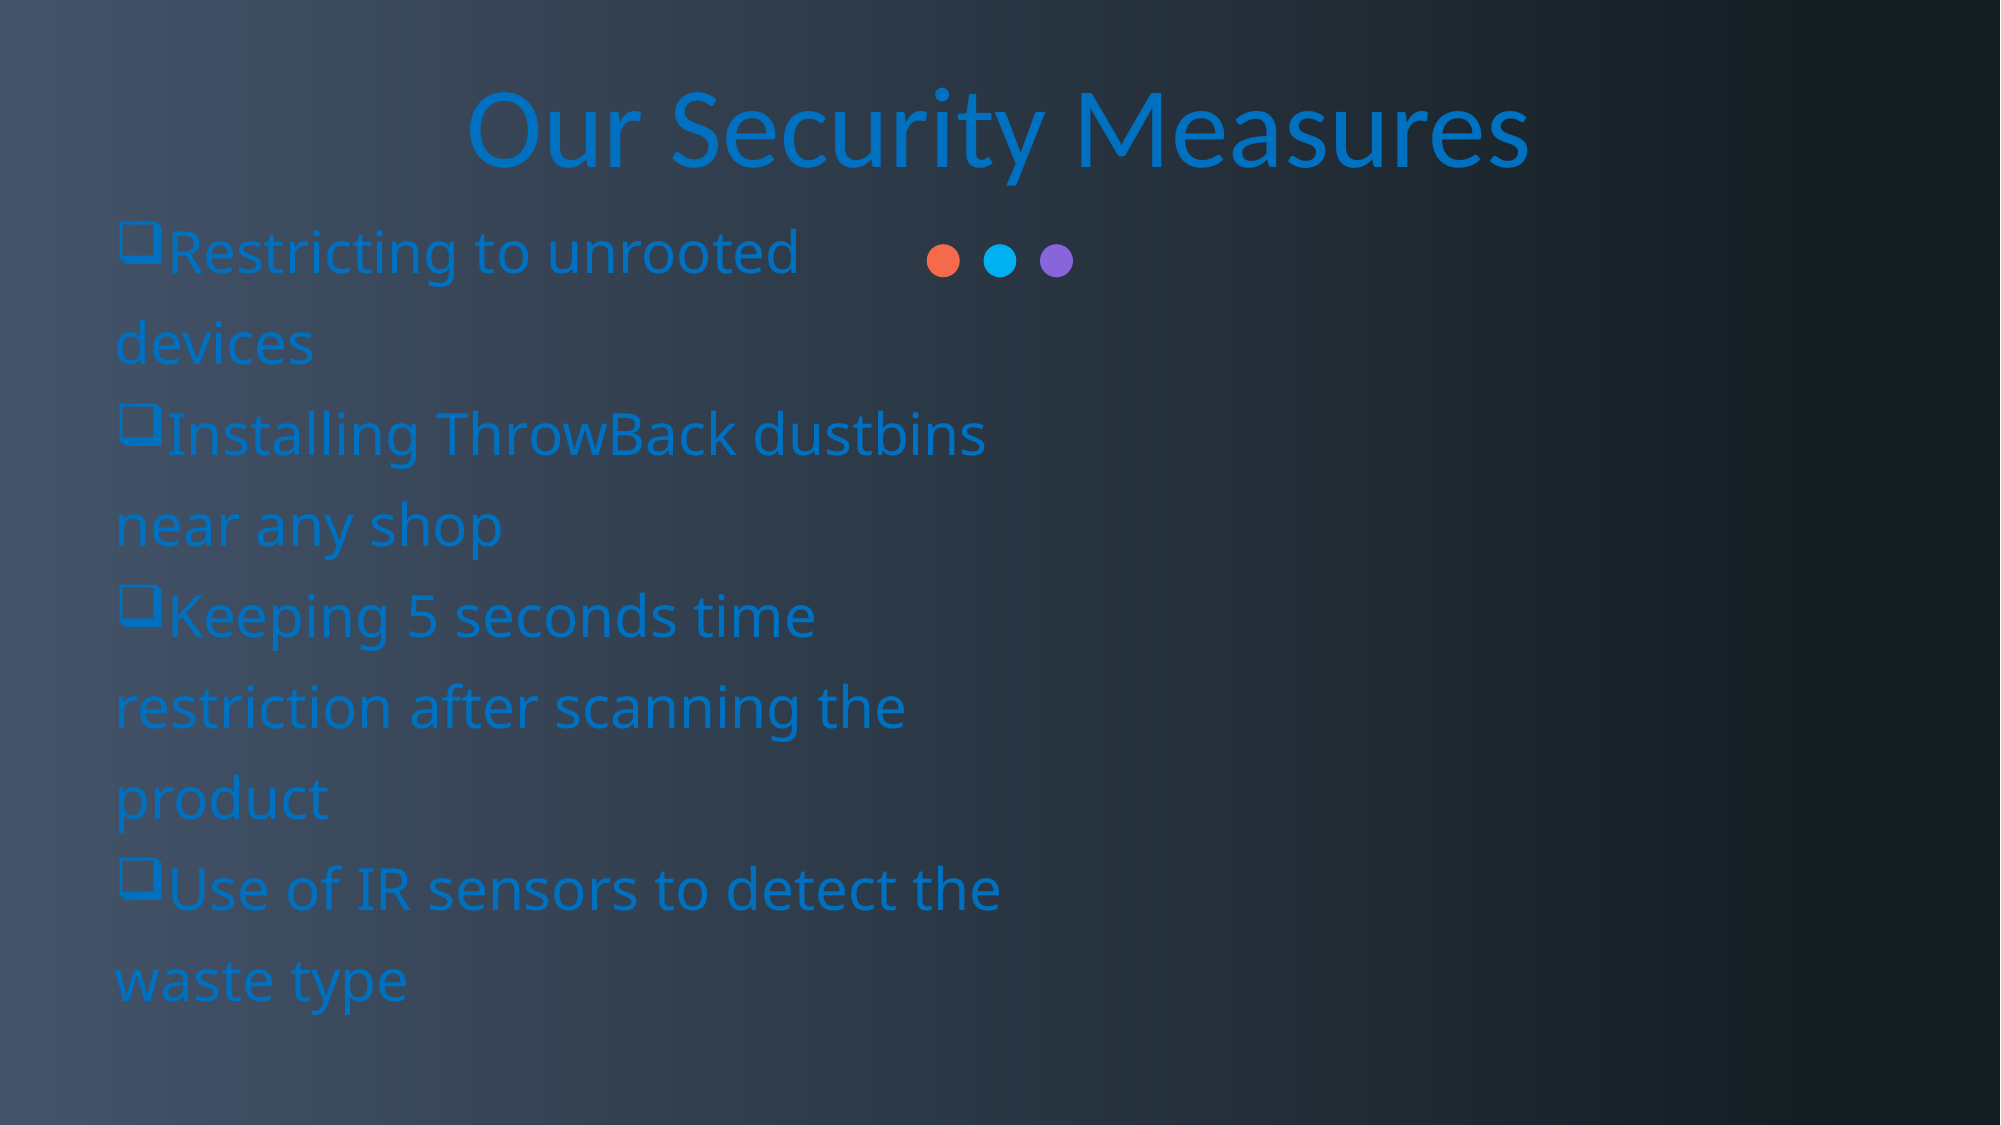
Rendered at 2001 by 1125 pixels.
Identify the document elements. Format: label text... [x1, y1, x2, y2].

text_box Restricting to unrooted devices Installing ThrowBack dustbins near any shop Keeping 5 seconds time restriction after scanning the product Use of IR sensors to detect the waste type [99, 186, 1031, 1021]
title Our Security Measures [137, 59, 1863, 278]
